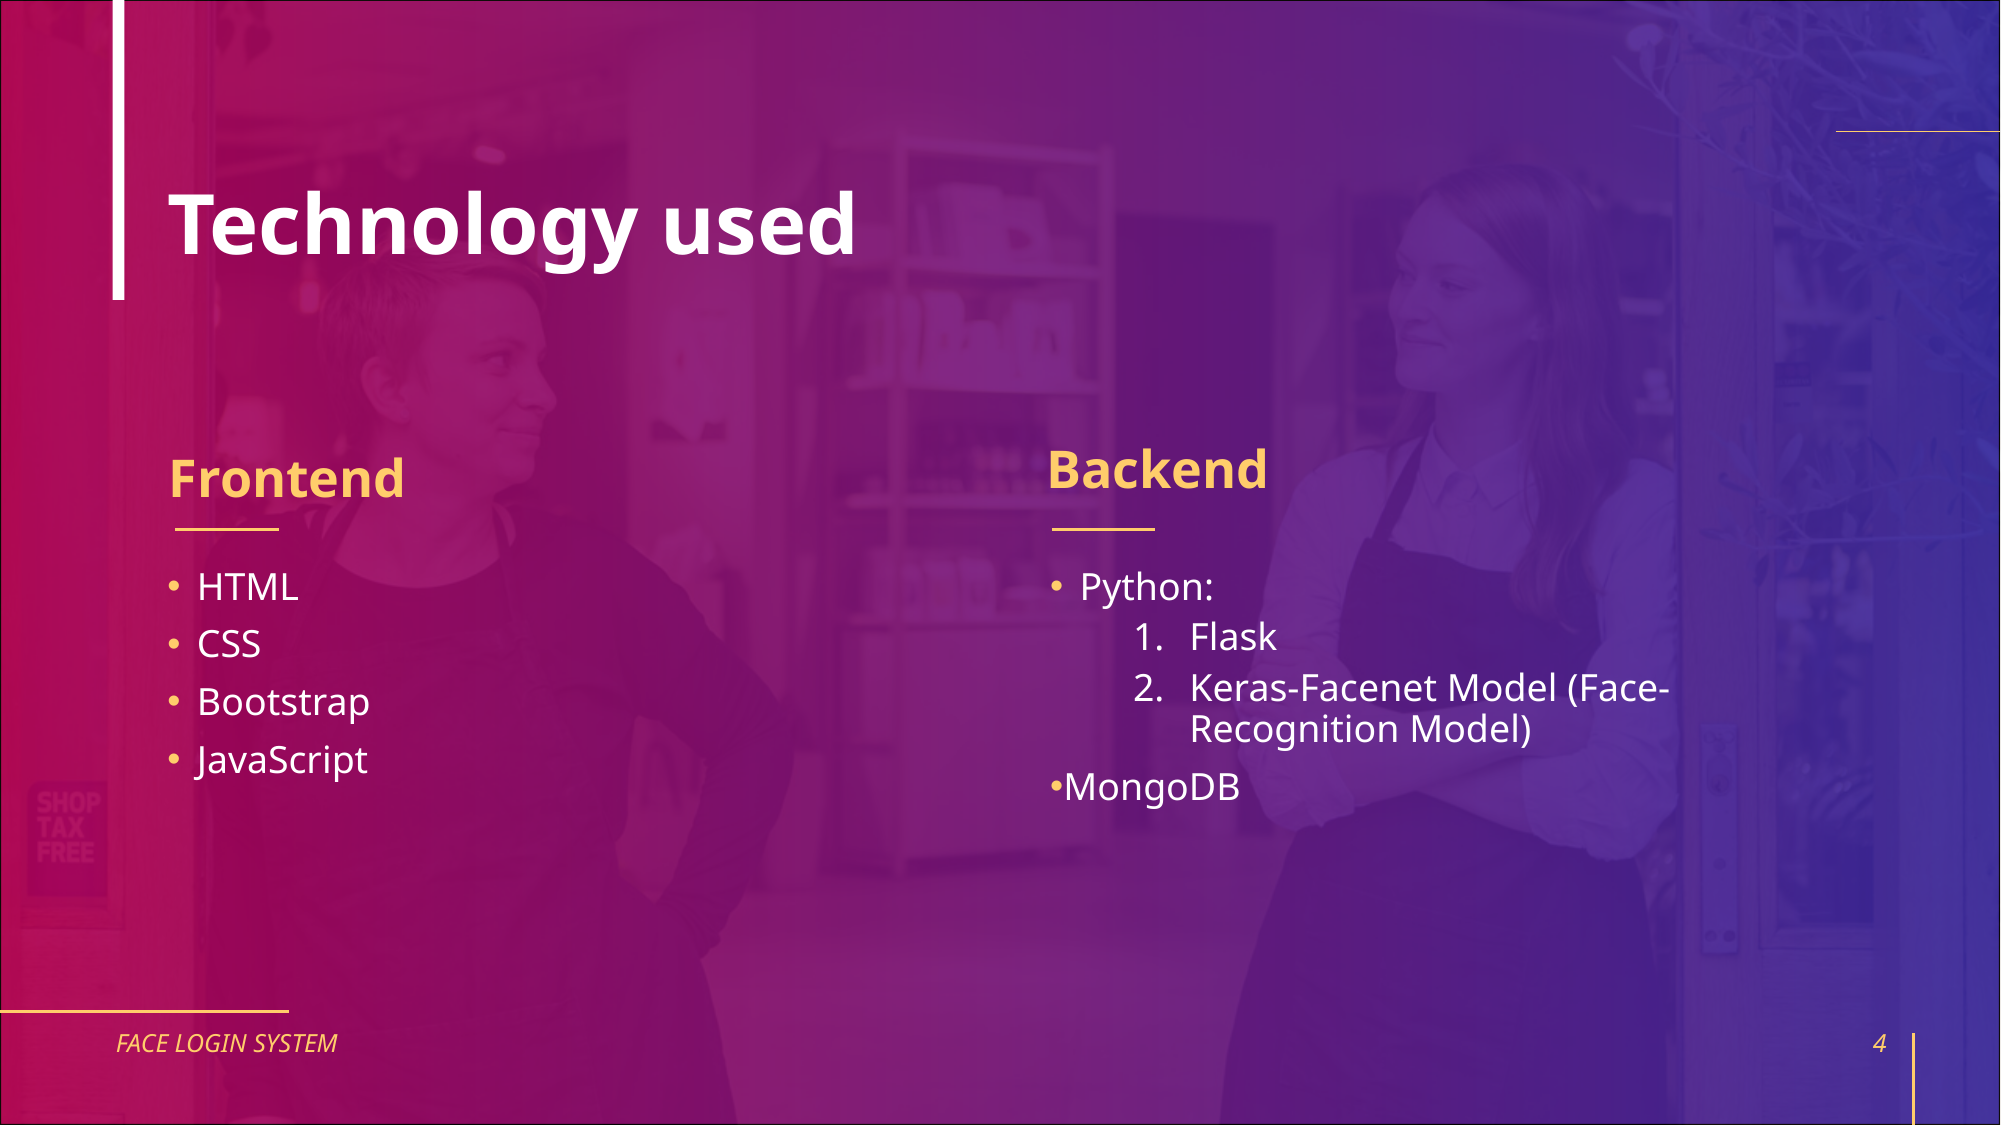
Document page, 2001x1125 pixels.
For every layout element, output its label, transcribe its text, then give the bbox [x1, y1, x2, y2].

list Frontend [153, 380, 1000, 516]
title Technology used [152, 118, 1878, 337]
list Backend [1030, 372, 1882, 508]
list Python: Flask Keras-Facenet Model (Face-Recognition Model) MongoDB [1035, 555, 1882, 1011]
list HTML CSS Bootstrap JavaScript [152, 555, 999, 1011]
slide_number 4 [1451, 1015, 1902, 1075]
footer FACE LOGIN SYSTEM [100, 1015, 636, 1075]
